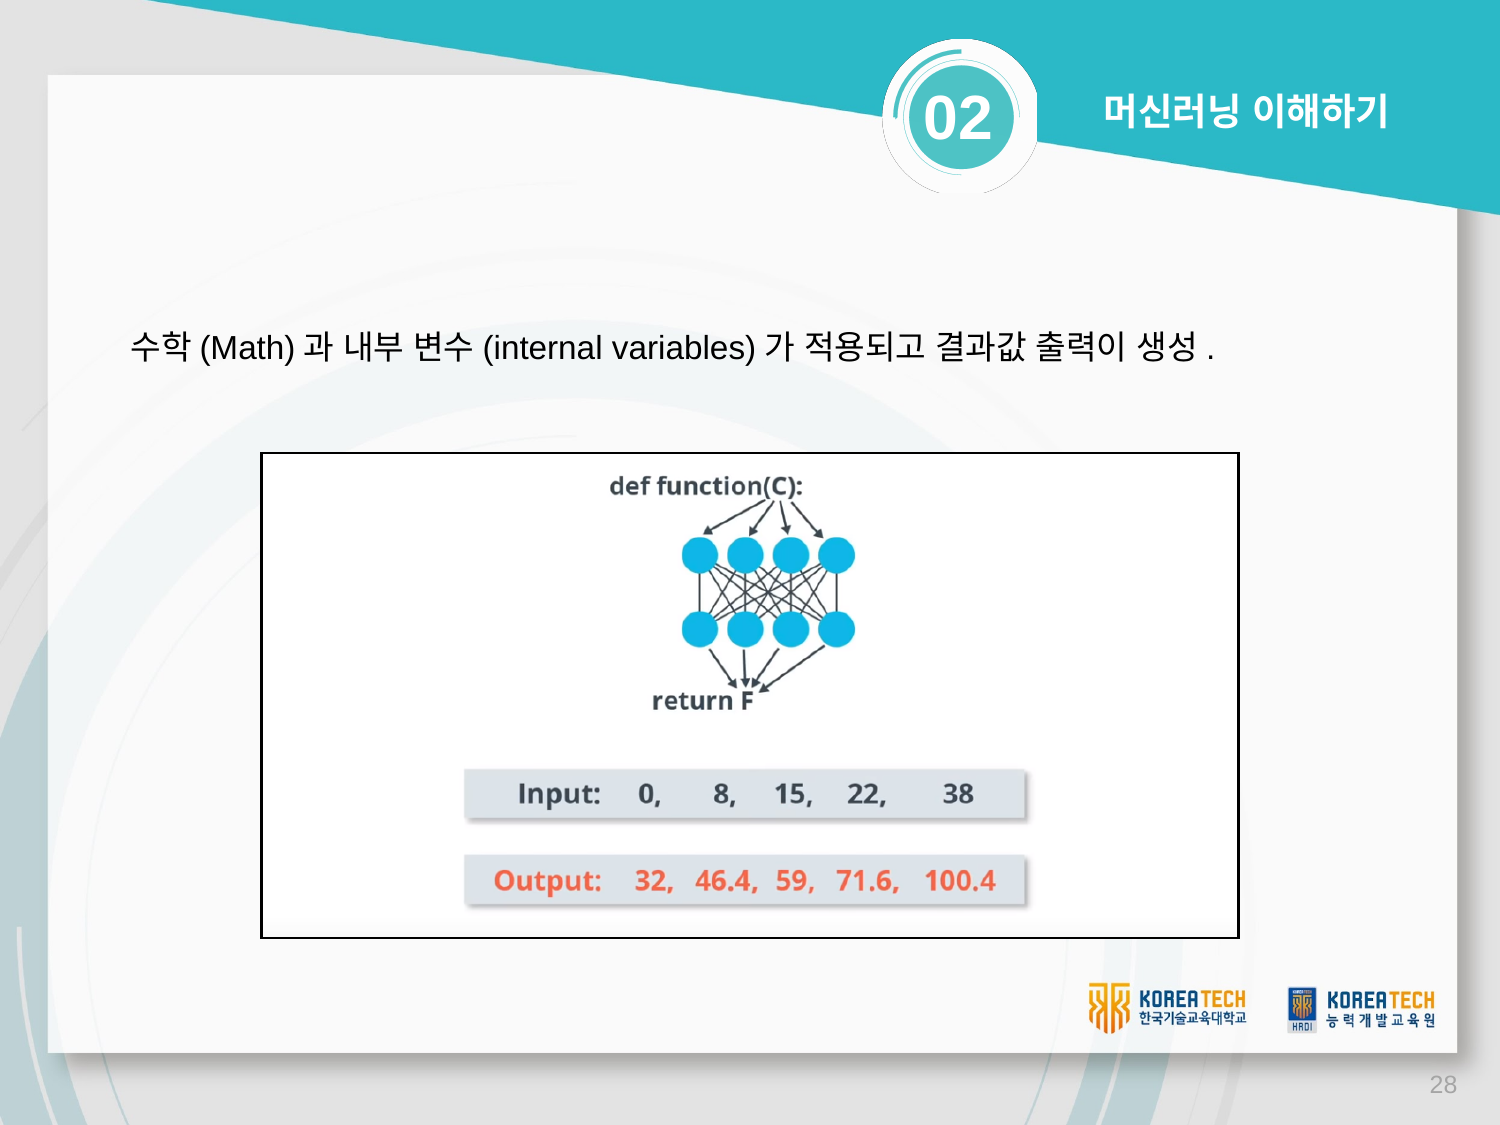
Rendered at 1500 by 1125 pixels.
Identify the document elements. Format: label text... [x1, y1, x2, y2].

picture [0, 0, 1500, 1125]
slide_number 28 [1225, 1053, 1473, 1114]
text_box 머신러닝 이해하기 [1053, 80, 1441, 172]
text_box 수학(Math)과 내부 변수(internal variables)가 적용되고 결과값 출력이 생성. [115, 259, 1406, 518]
